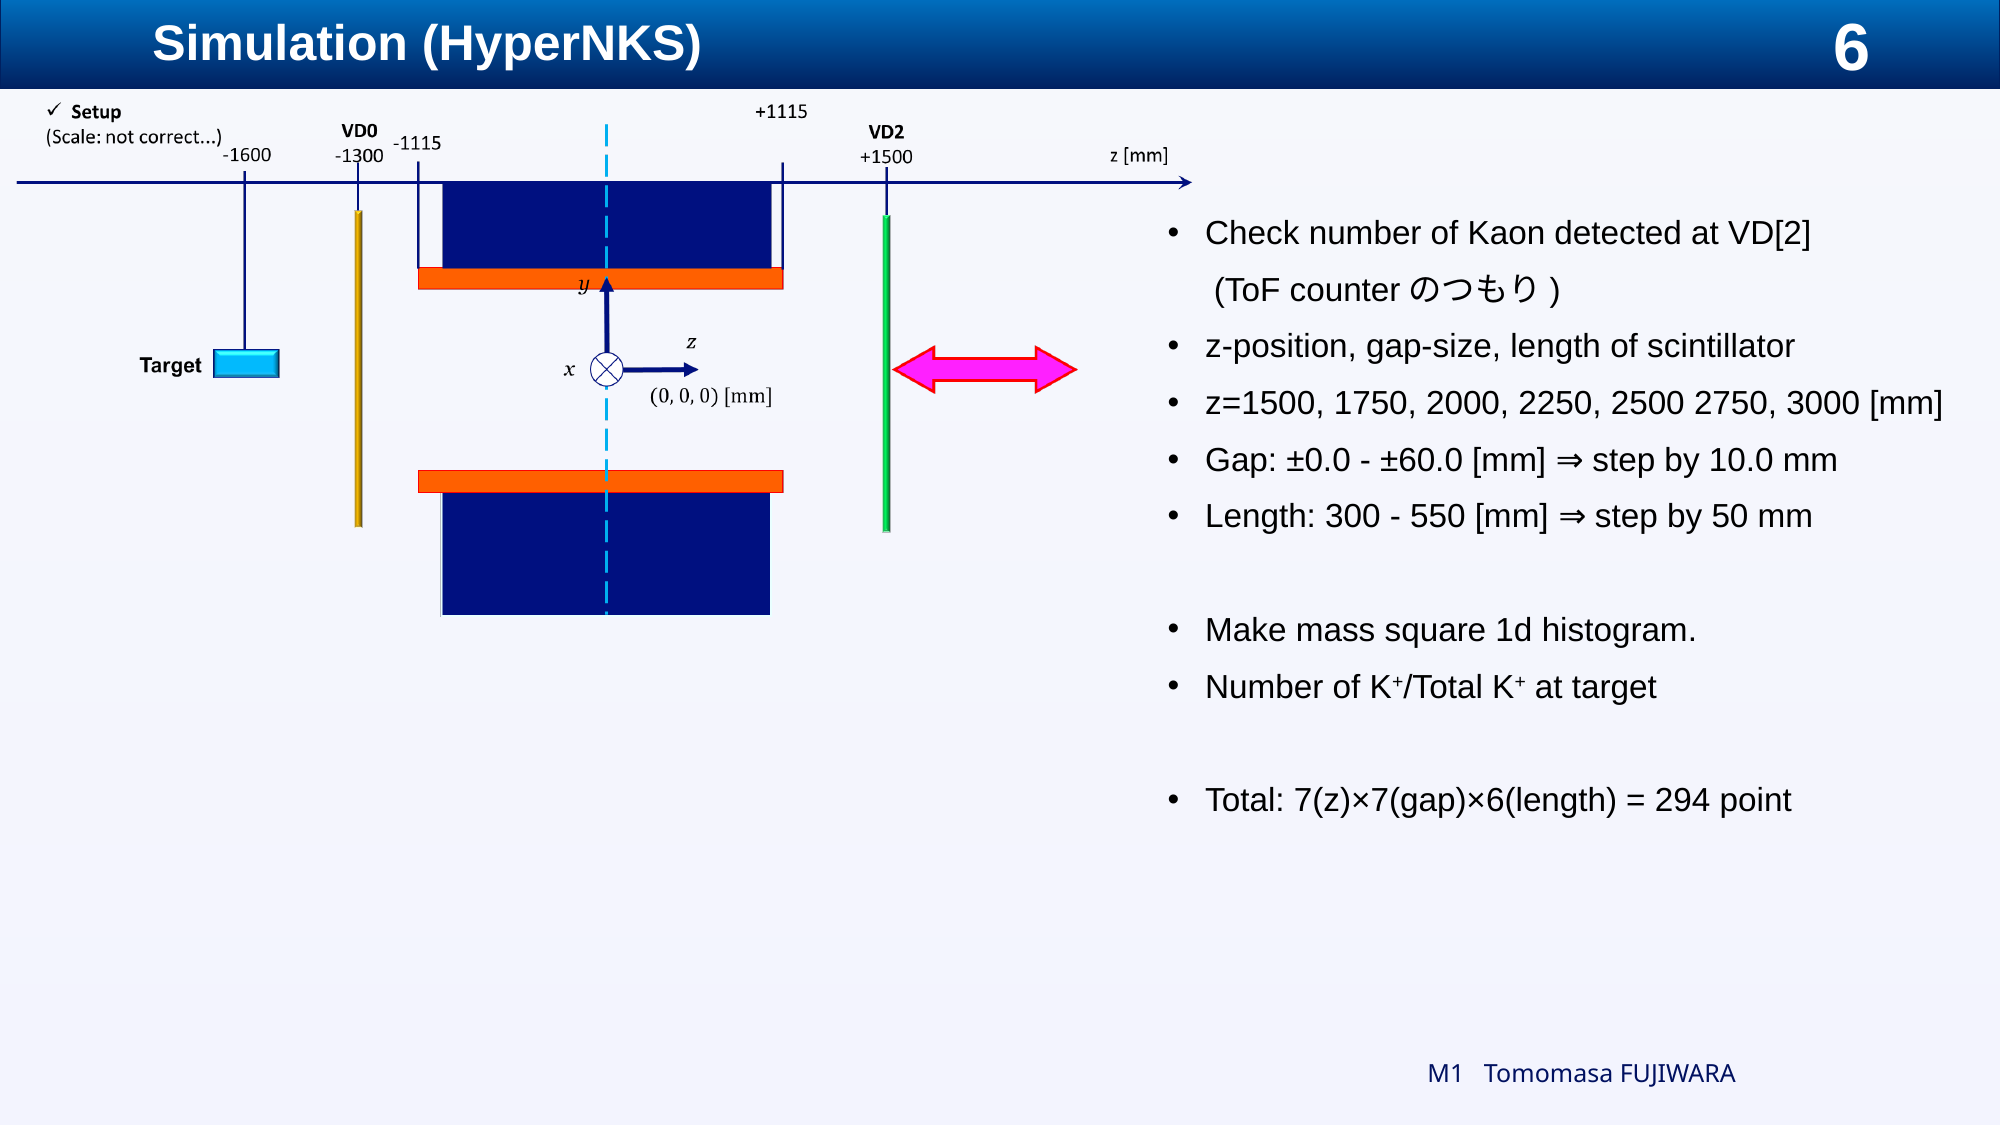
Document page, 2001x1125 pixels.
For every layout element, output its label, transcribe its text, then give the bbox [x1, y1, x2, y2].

picture [15, 91, 1206, 617]
title Simulation (HyperNKS) [137, 0, 1863, 89]
list Check number of Kaon detected at VD[2] (ToF counterのつもり) z-position, gap-size, length of scintillator z=1500, 1750, 2000, 2250, 2500 2750, 3000 [mm] Gap: ±0.0 - ±60.0 [mm] ⇒ step by 10.0 mm Length: 300 - 550 [mm] ⇒ step by 50 mm Make mass square 1d histogram. Number of K+/Total K+ at target Total: 7(z)×7(gap)×6(length) = 294 point [1152, 208, 1988, 1024]
